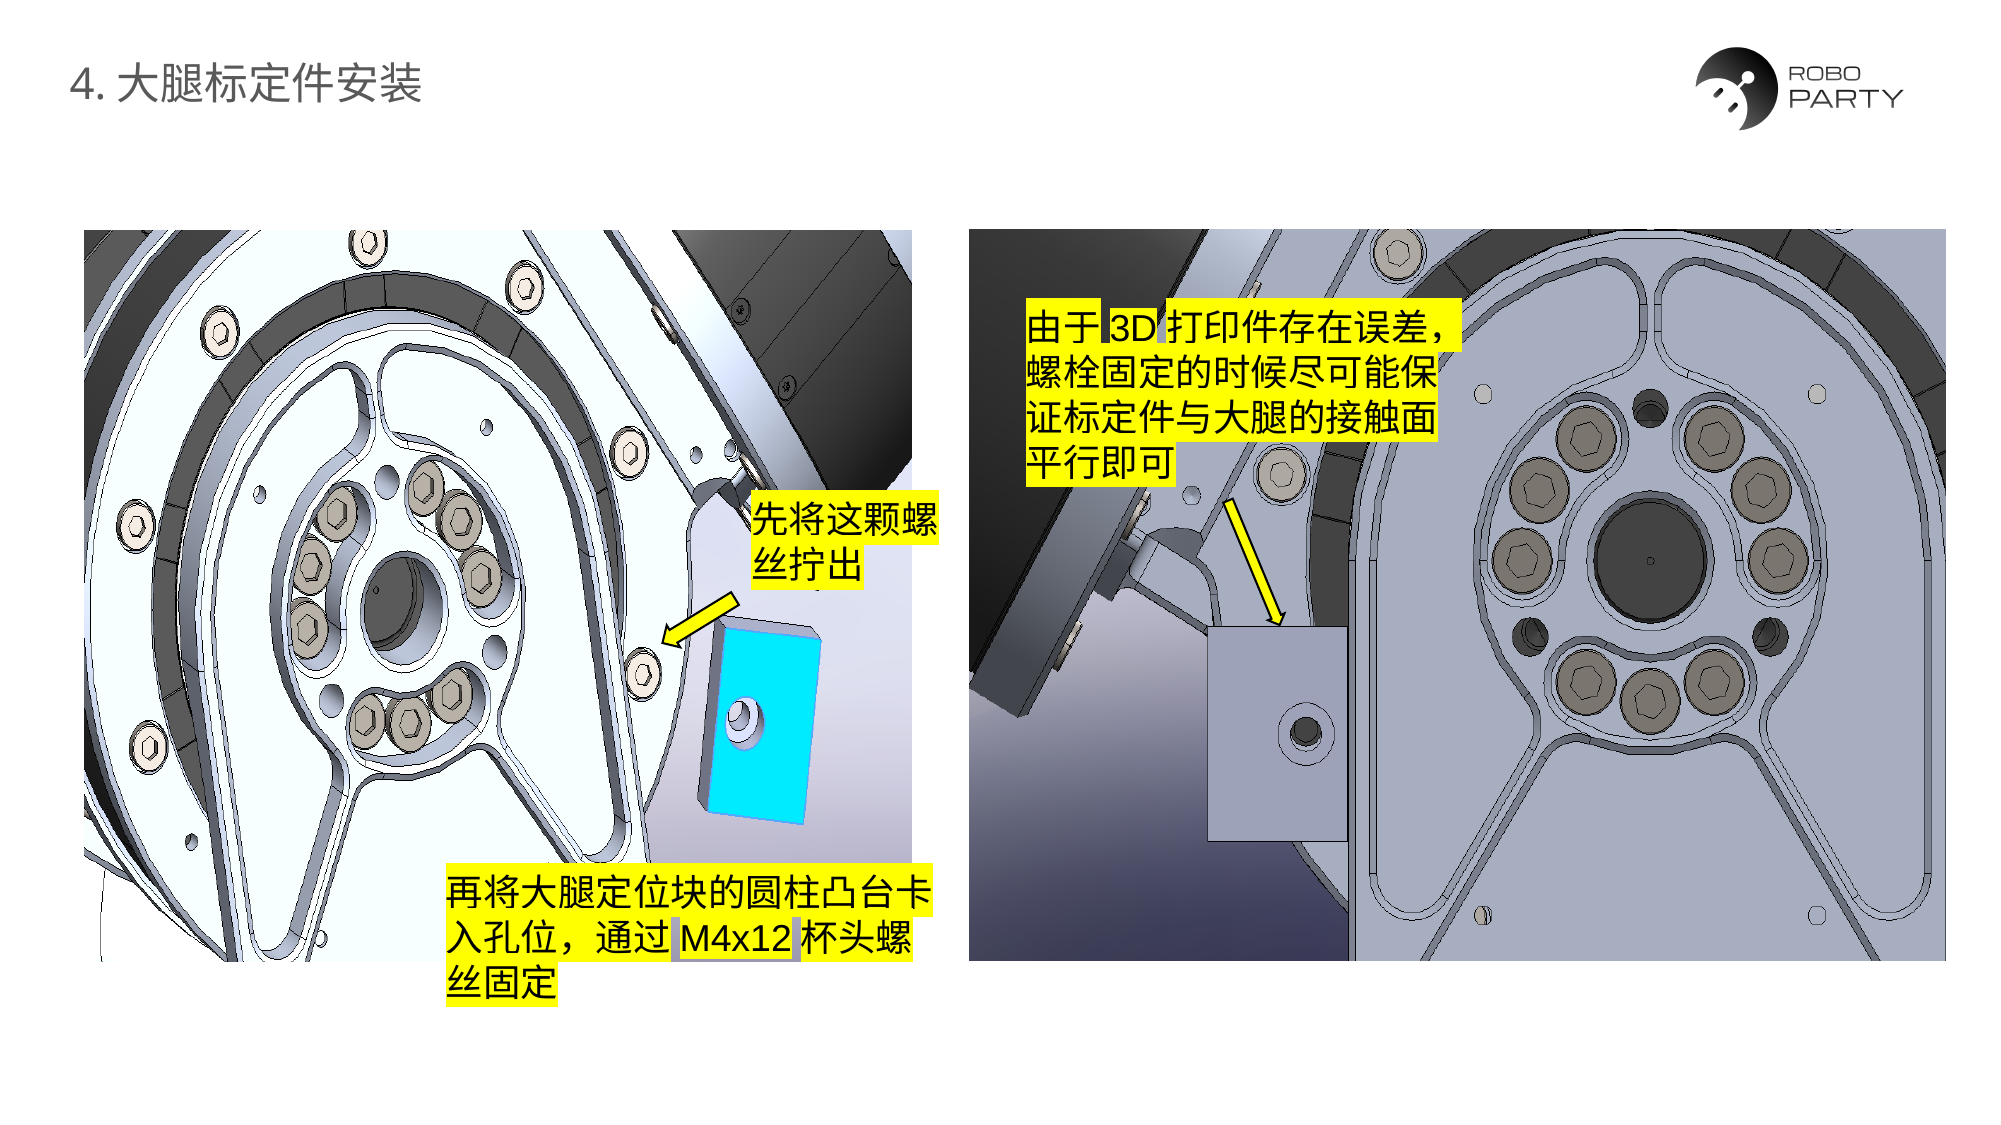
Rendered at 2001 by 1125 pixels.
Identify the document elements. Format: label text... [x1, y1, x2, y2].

text_box 再将大腿定位块的圆柱凸台卡入孔位，通过M4x12杯头螺丝固定 [430, 861, 956, 1011]
picture [84, 229, 912, 962]
text_box 先将这颗螺丝拧出 [912, 488, 969, 594]
text_box 4.大腿标定件安装 [54, 48, 1473, 120]
picture [1688, 30, 1909, 138]
picture [969, 229, 1947, 961]
